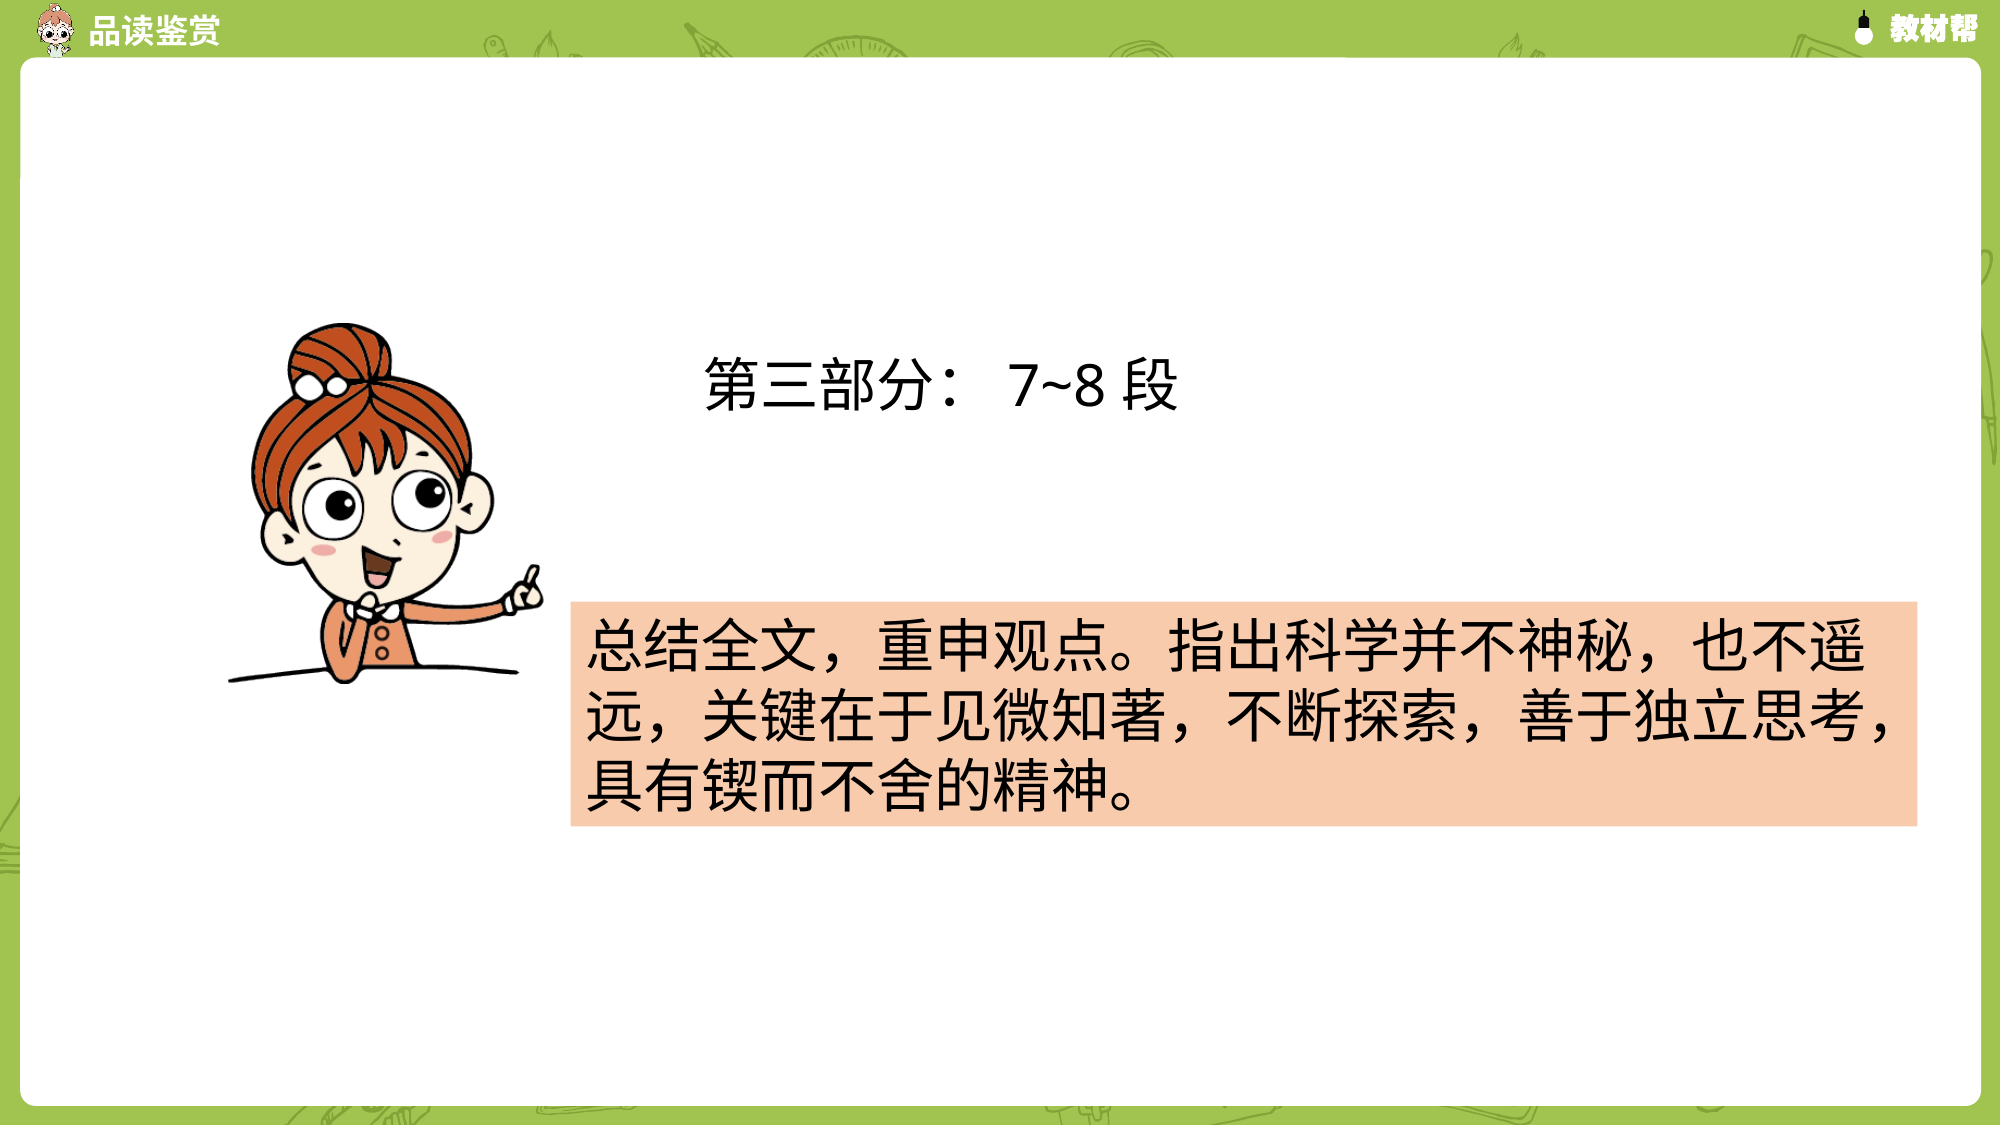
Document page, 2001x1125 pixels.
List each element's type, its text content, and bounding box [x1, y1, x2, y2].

text_box 第三部分：7~8段 [687, 340, 1221, 426]
text_box 总结全文，重申观点。指出科学并不神秘，也不遥远，关键在于见微知著，不断探索，善于独立思考，具有锲而不舍的精神。 [570, 601, 1918, 827]
picture [189, 323, 645, 684]
picture [36, 1, 75, 58]
